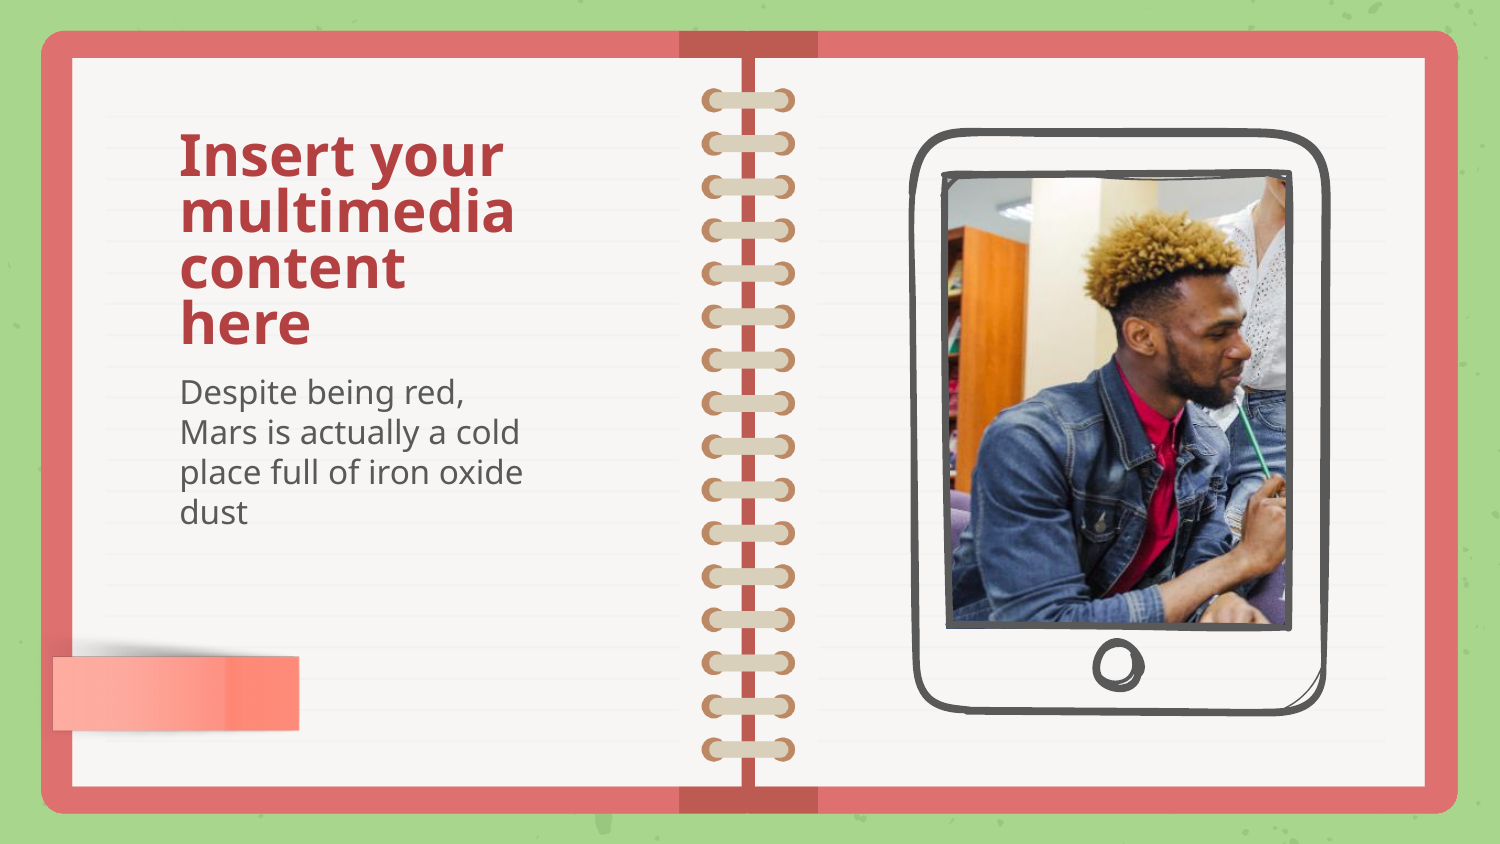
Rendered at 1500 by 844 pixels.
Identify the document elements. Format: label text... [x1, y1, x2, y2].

picture [9, 30, 1458, 814]
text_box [824, 210, 1416, 634]
title Insert your multimedia content here [164, 116, 559, 344]
subtitle Despite being red, Mars is actually a cold place full of iron oxide dust [164, 356, 568, 552]
